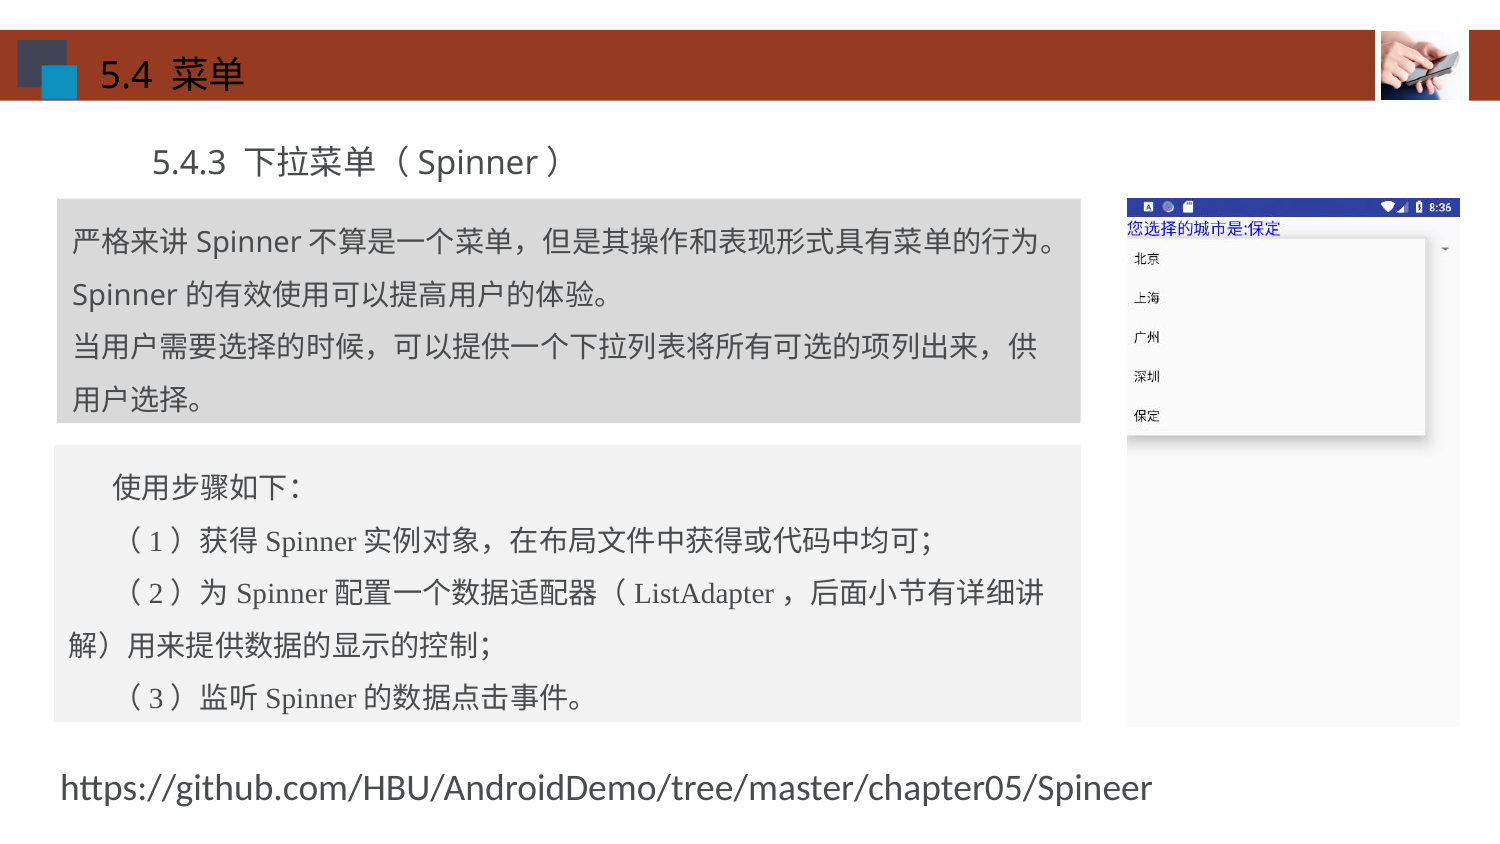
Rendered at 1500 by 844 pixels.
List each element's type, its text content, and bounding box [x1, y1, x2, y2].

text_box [135, 134, 1366, 280]
text_box 5.4 菜单 [84, 43, 262, 149]
text_box 严格来讲Spinner不算是一个菜单，但是其操作和表现形式具有菜单的行为。 Spinner的有效使用可以提高用户的体验。 当用户需要选择的时候，可以提供一个下拉列表将所有可选的项列出来，供用户选择。 [57, 198, 1081, 424]
picture [1127, 198, 1460, 727]
text_box 使用步骤如下： （1）获得Spinner实例对象，在布局文件中获得或代码中均可； （2）为Spinner配置一个数据适配器（ListAdapter，后面小节有详细讲解）用来提供数据的显示的控制； （3）监听Spinner的数据点击事件。 [54, 444, 1081, 722]
text_box https://github.com/HBU/AndroidDemo/tree/master/chapter05/Spineer [45, 755, 1352, 816]
picture [1381, 31, 1463, 100]
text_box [17, 40, 77, 100]
